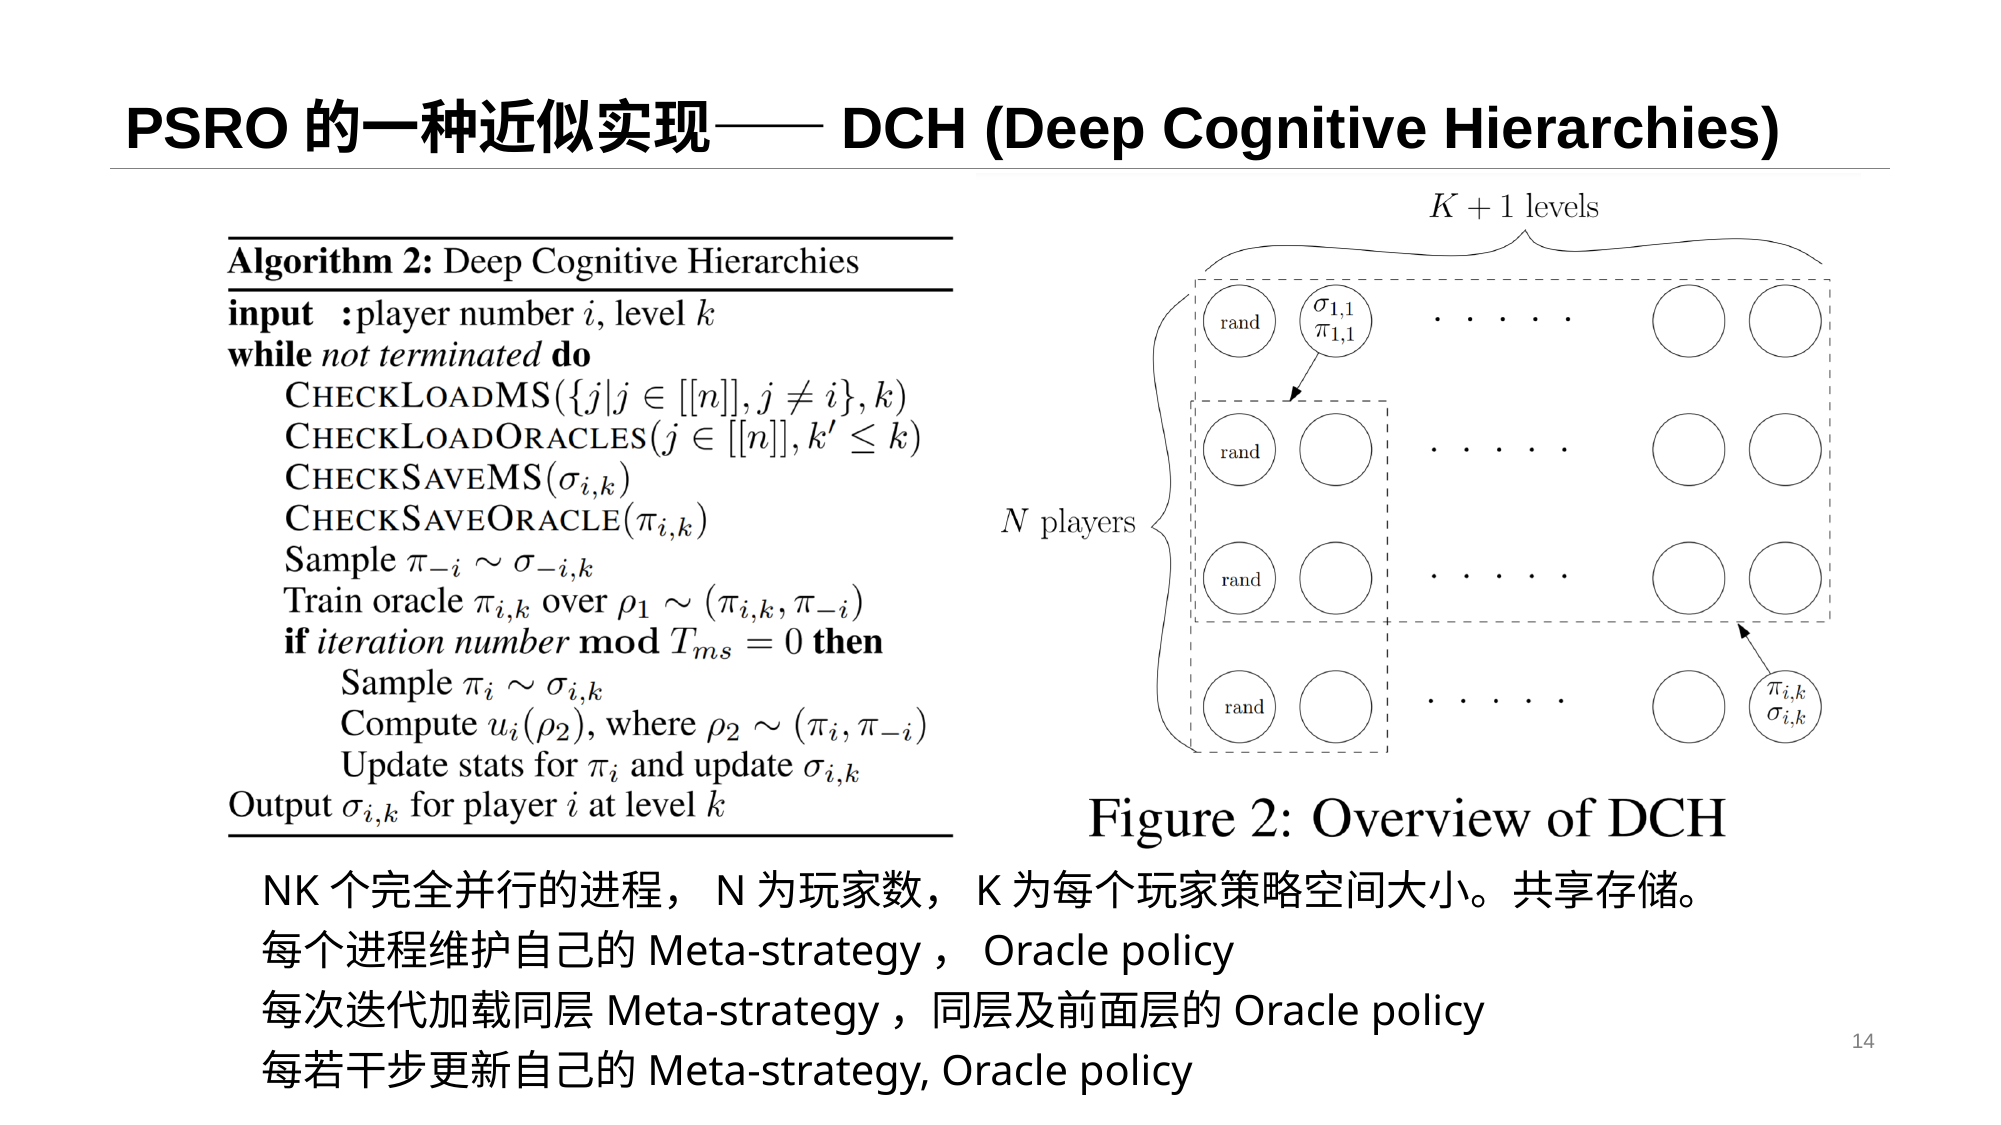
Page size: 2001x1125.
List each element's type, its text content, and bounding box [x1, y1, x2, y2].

title PSRO的一种近似实现——DCH (Deep Cognitive Hierarchies) [109, 0, 1890, 169]
text_box NK个完全并行的进程，N为玩家数，K为每个玩家策略空间大小。共享存储。 每个进程维护自己的Meta-strategy，Oracle policy 每次迭代加载同层Meta-strategy，同层及前面层的Oracle policy 每若干步更新自己的Meta-strategy, Oracle policy [96, 846, 1781, 1125]
picture [210, 173, 1861, 871]
slide_number 14 [1781, 1023, 1890, 1058]
